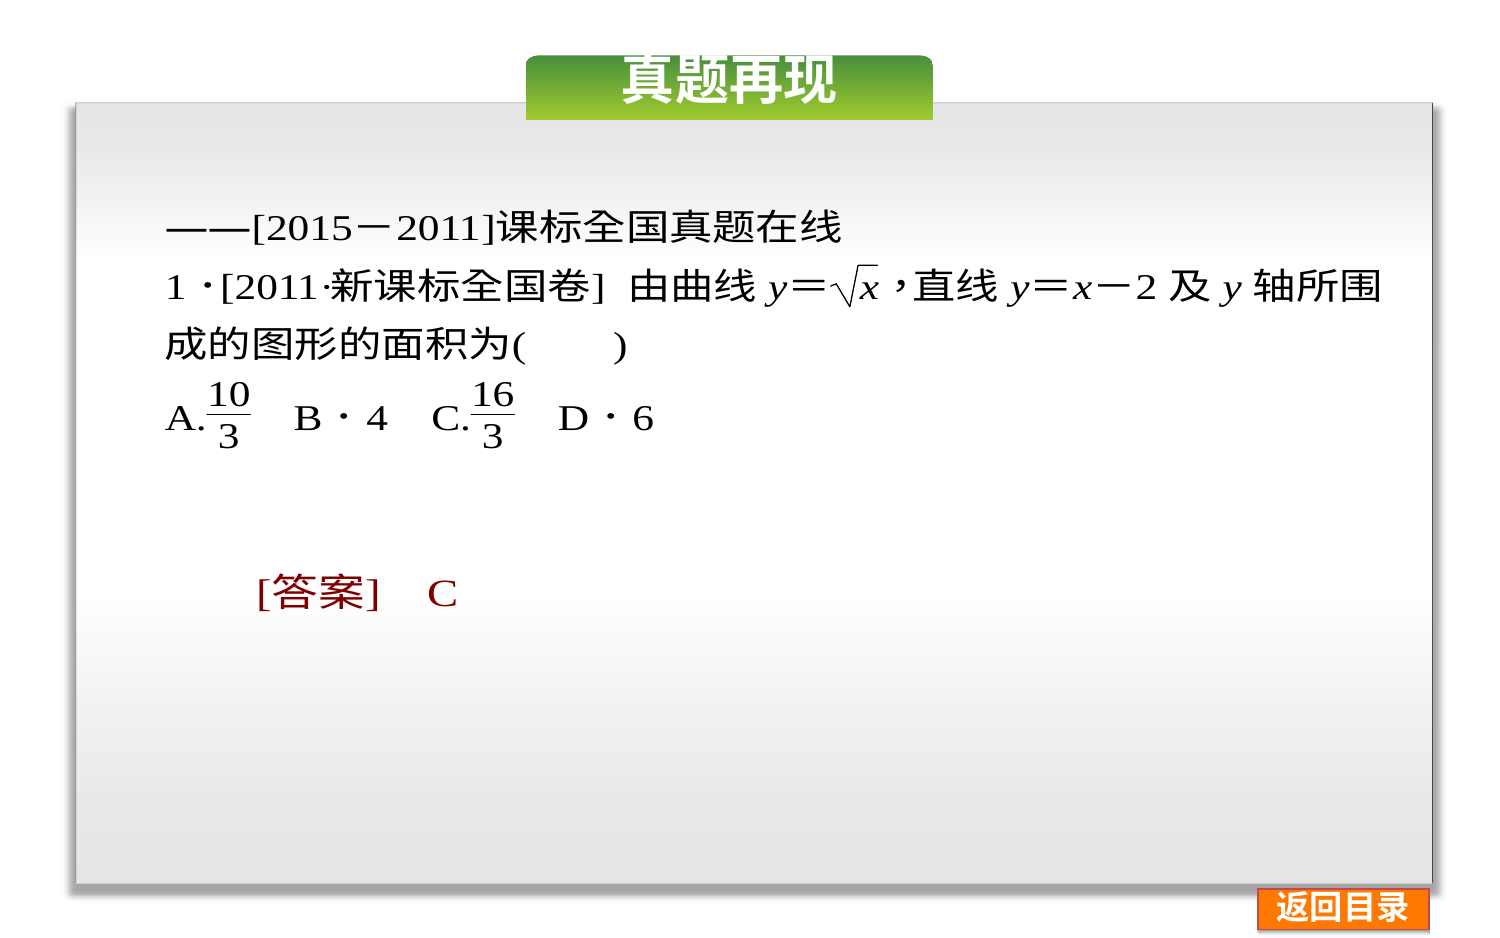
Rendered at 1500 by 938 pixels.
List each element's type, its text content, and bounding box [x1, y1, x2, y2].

text_box 真题再现 [525, 55, 934, 93]
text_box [0, 94, 1500, 938]
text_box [164, 203, 1383, 616]
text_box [162, 567, 1313, 645]
